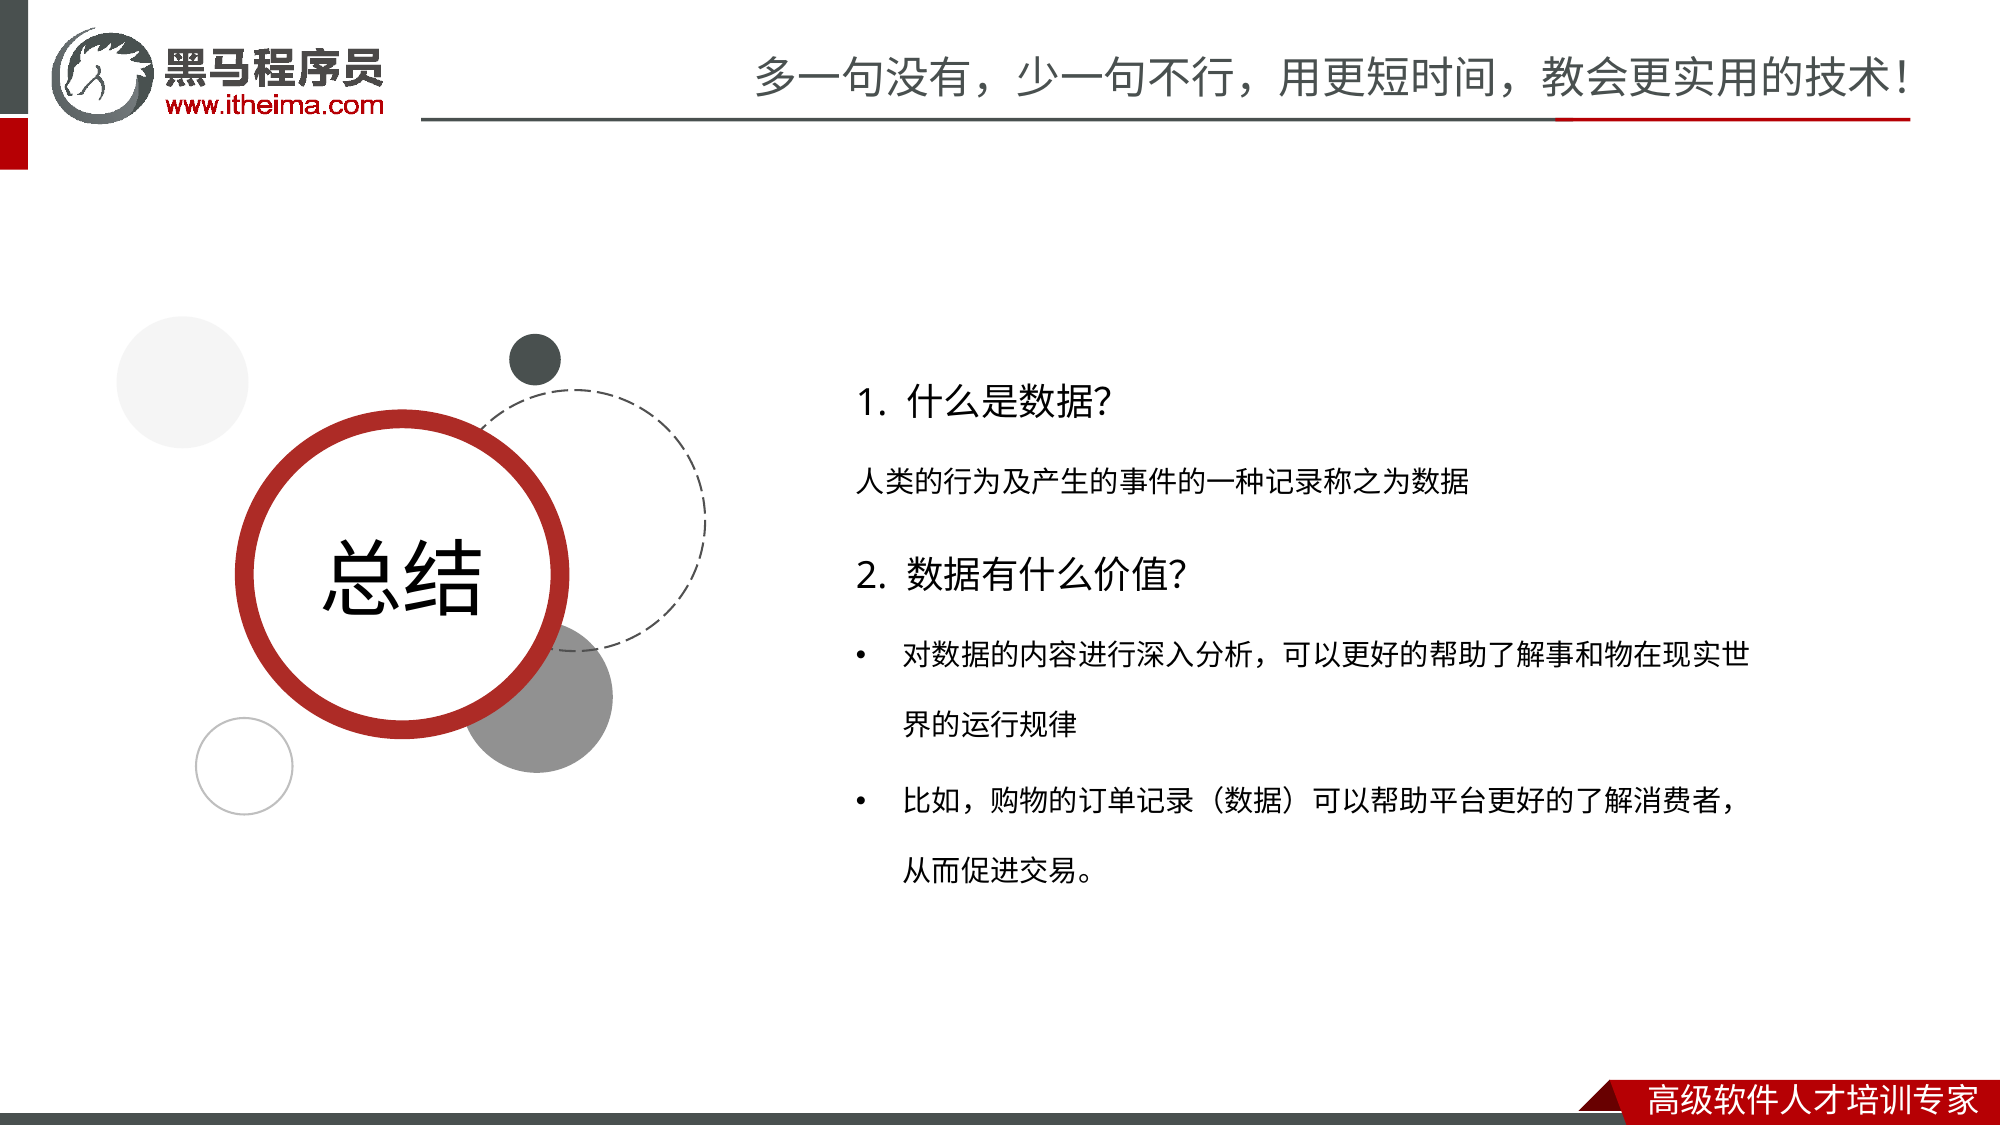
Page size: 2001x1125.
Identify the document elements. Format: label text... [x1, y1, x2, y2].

list 1. 什么是数据？ 人类的行为及产生的事件的一种记录称之为数据 2. 数据有什么价值？ 对数据的内容进行深入分析，可以更好的帮助了解事和物在现实世界的运行规律 比如，购物的订单记录（数据）可以帮助平台更好的了解消费者，从而促进交易。 [841, 239, 1786, 980]
picture [50, 26, 384, 125]
